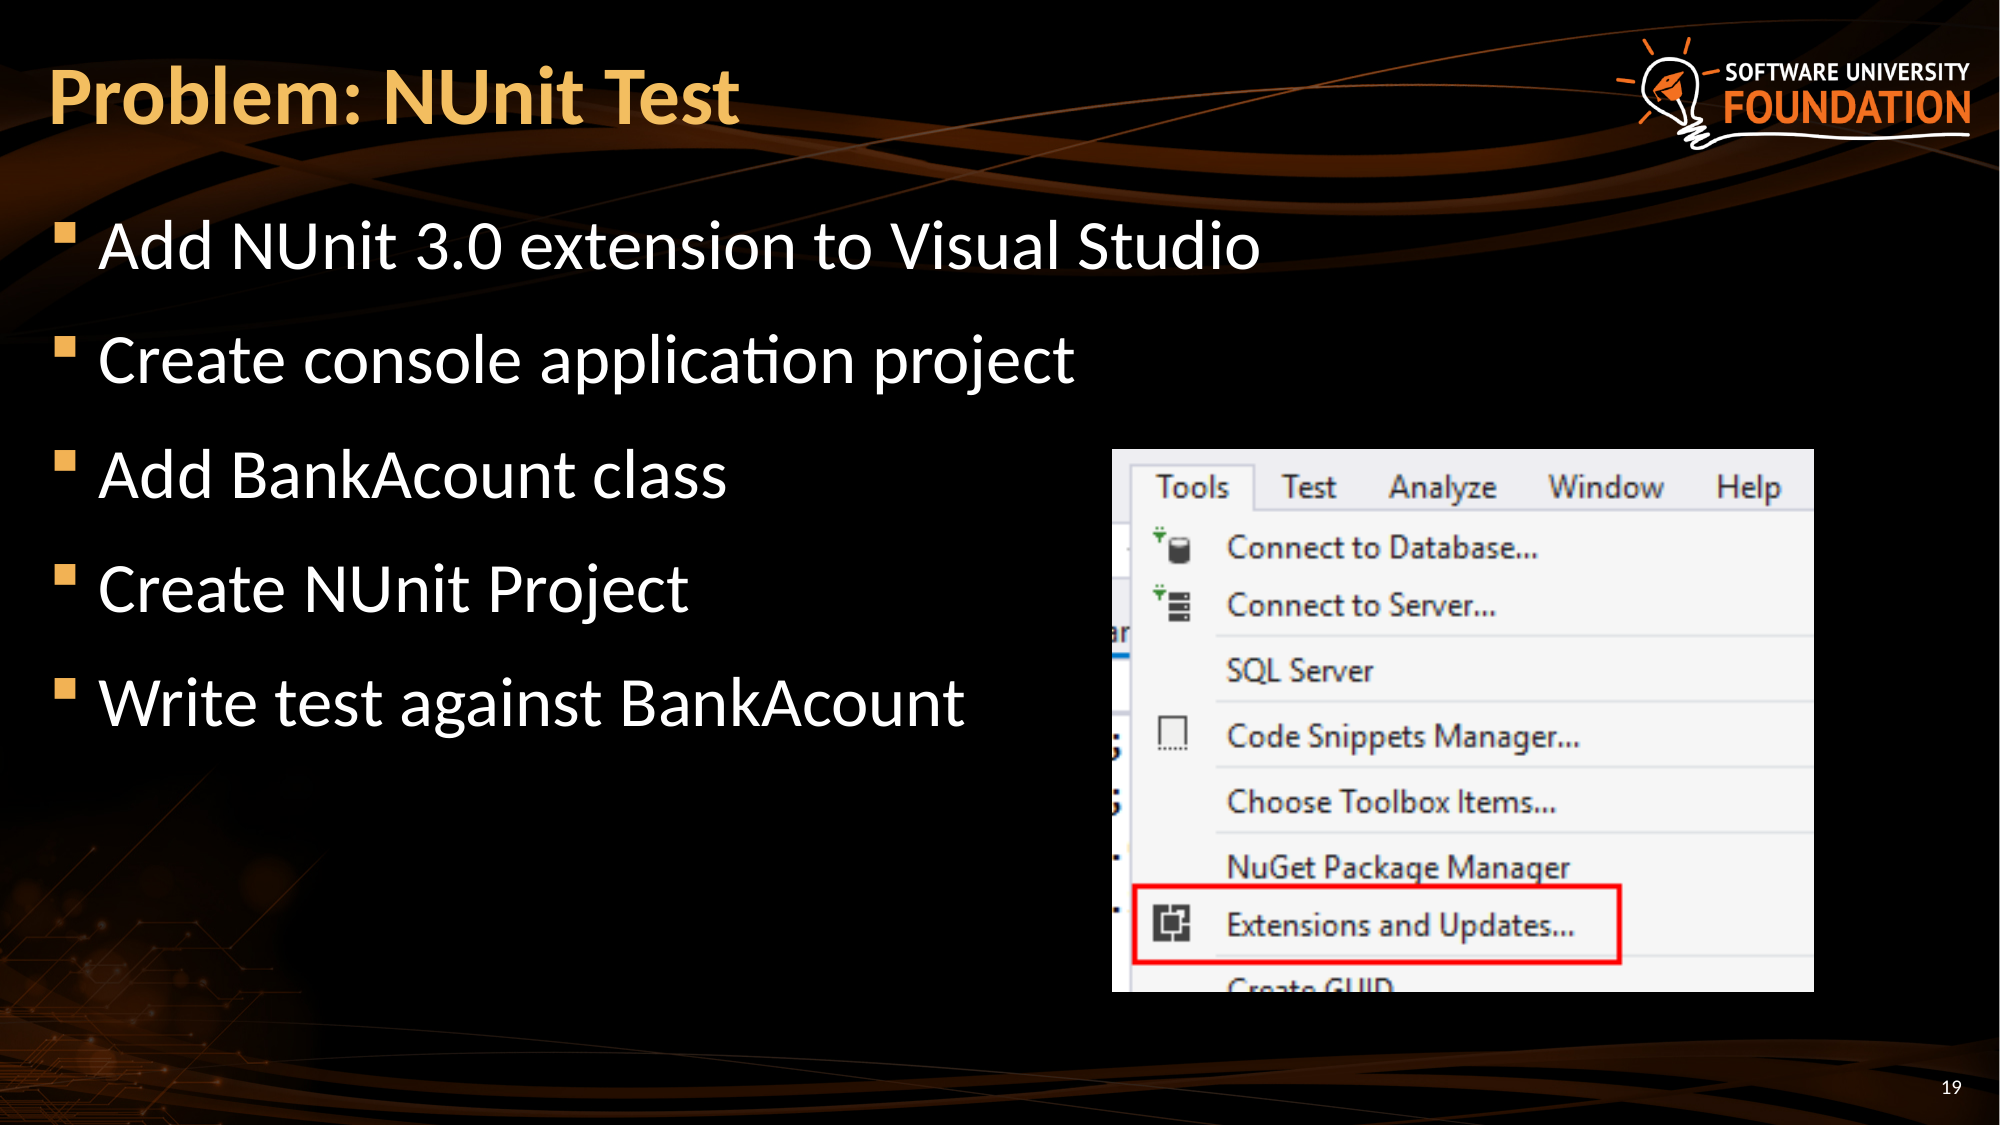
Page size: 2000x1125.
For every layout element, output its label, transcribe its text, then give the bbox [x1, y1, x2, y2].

title Problem: NUnit Test [30, 6, 1602, 189]
picture [0, 0, 2000, 1125]
list Add NUnit 3.0 extension to Visual Studio Create console application project Add BankAcount class Create NUnit Project Write test against BankAcount [31, 188, 1968, 1103]
